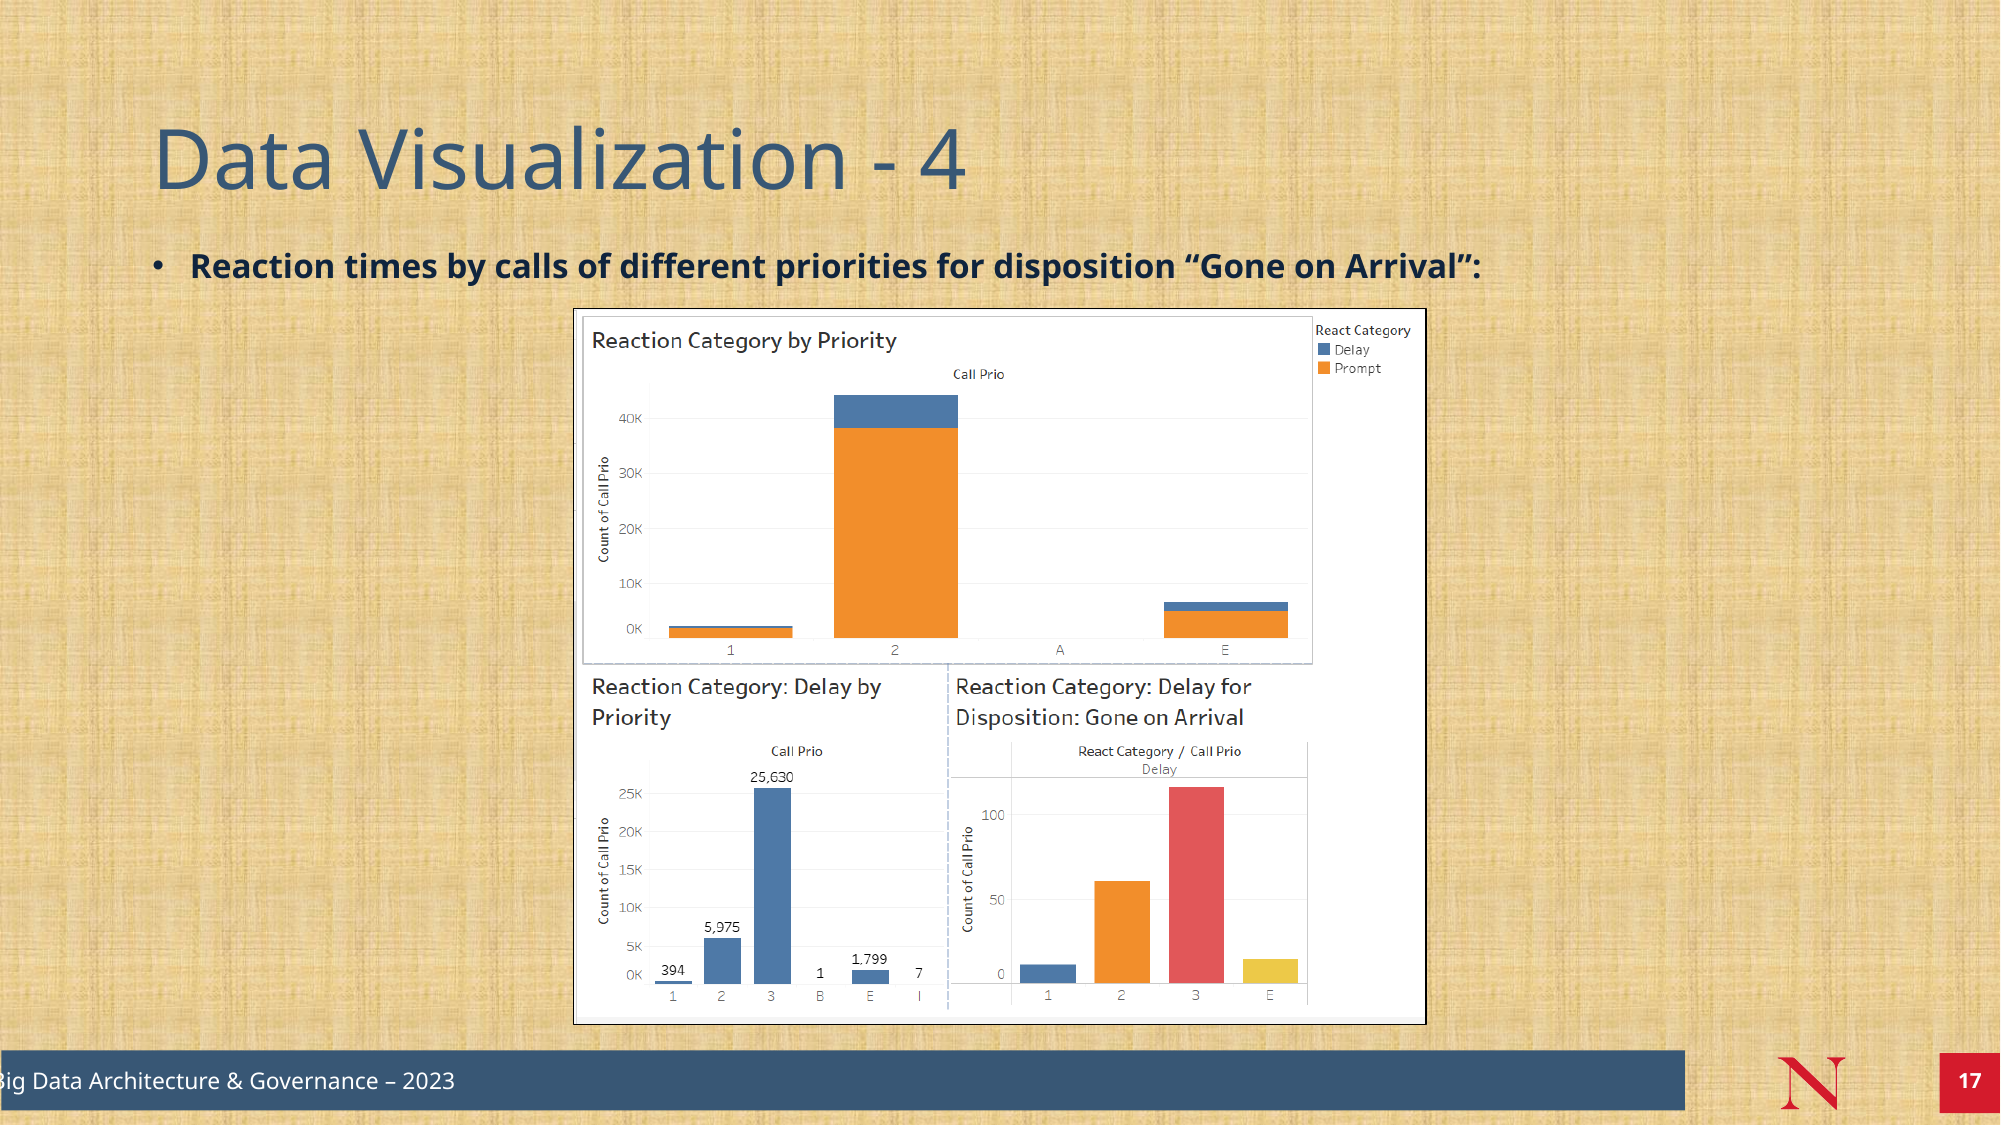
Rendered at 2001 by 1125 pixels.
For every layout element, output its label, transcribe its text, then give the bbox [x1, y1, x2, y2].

picture [0, 0, 2001, 1125]
list Reaction times by calls of different priorities for disposition “Gone on Arrival”: [137, 231, 1863, 965]
title Data Visualization - 4 [137, 53, 1863, 231]
